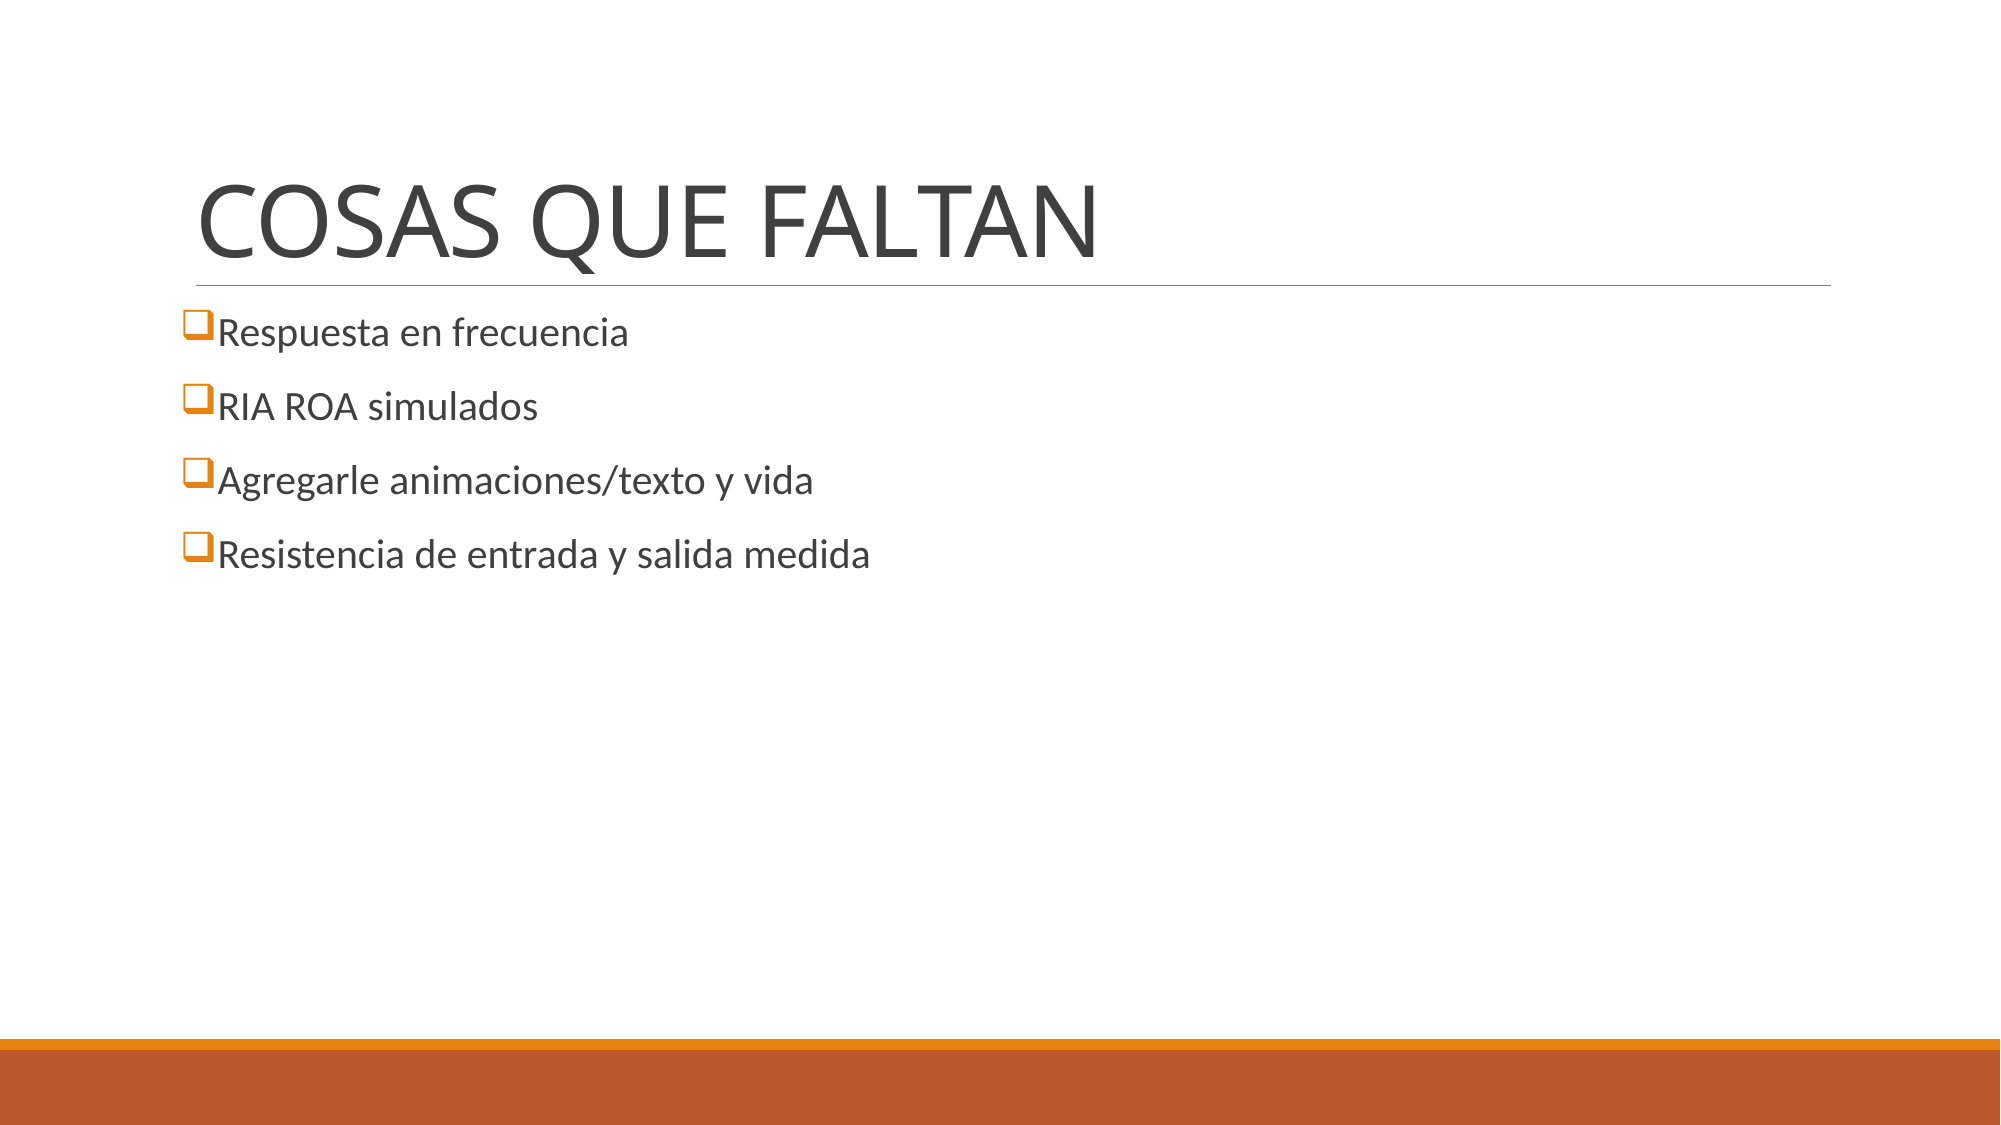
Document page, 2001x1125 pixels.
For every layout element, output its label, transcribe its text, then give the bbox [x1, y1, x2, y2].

title COSAS QUE FALTAN [180, 47, 1830, 285]
list Respuesta en frecuencia RIA ROA simulados Agregarle animaciones/texto y vida Resistencia de entrada y salida medida [180, 302, 1830, 963]
